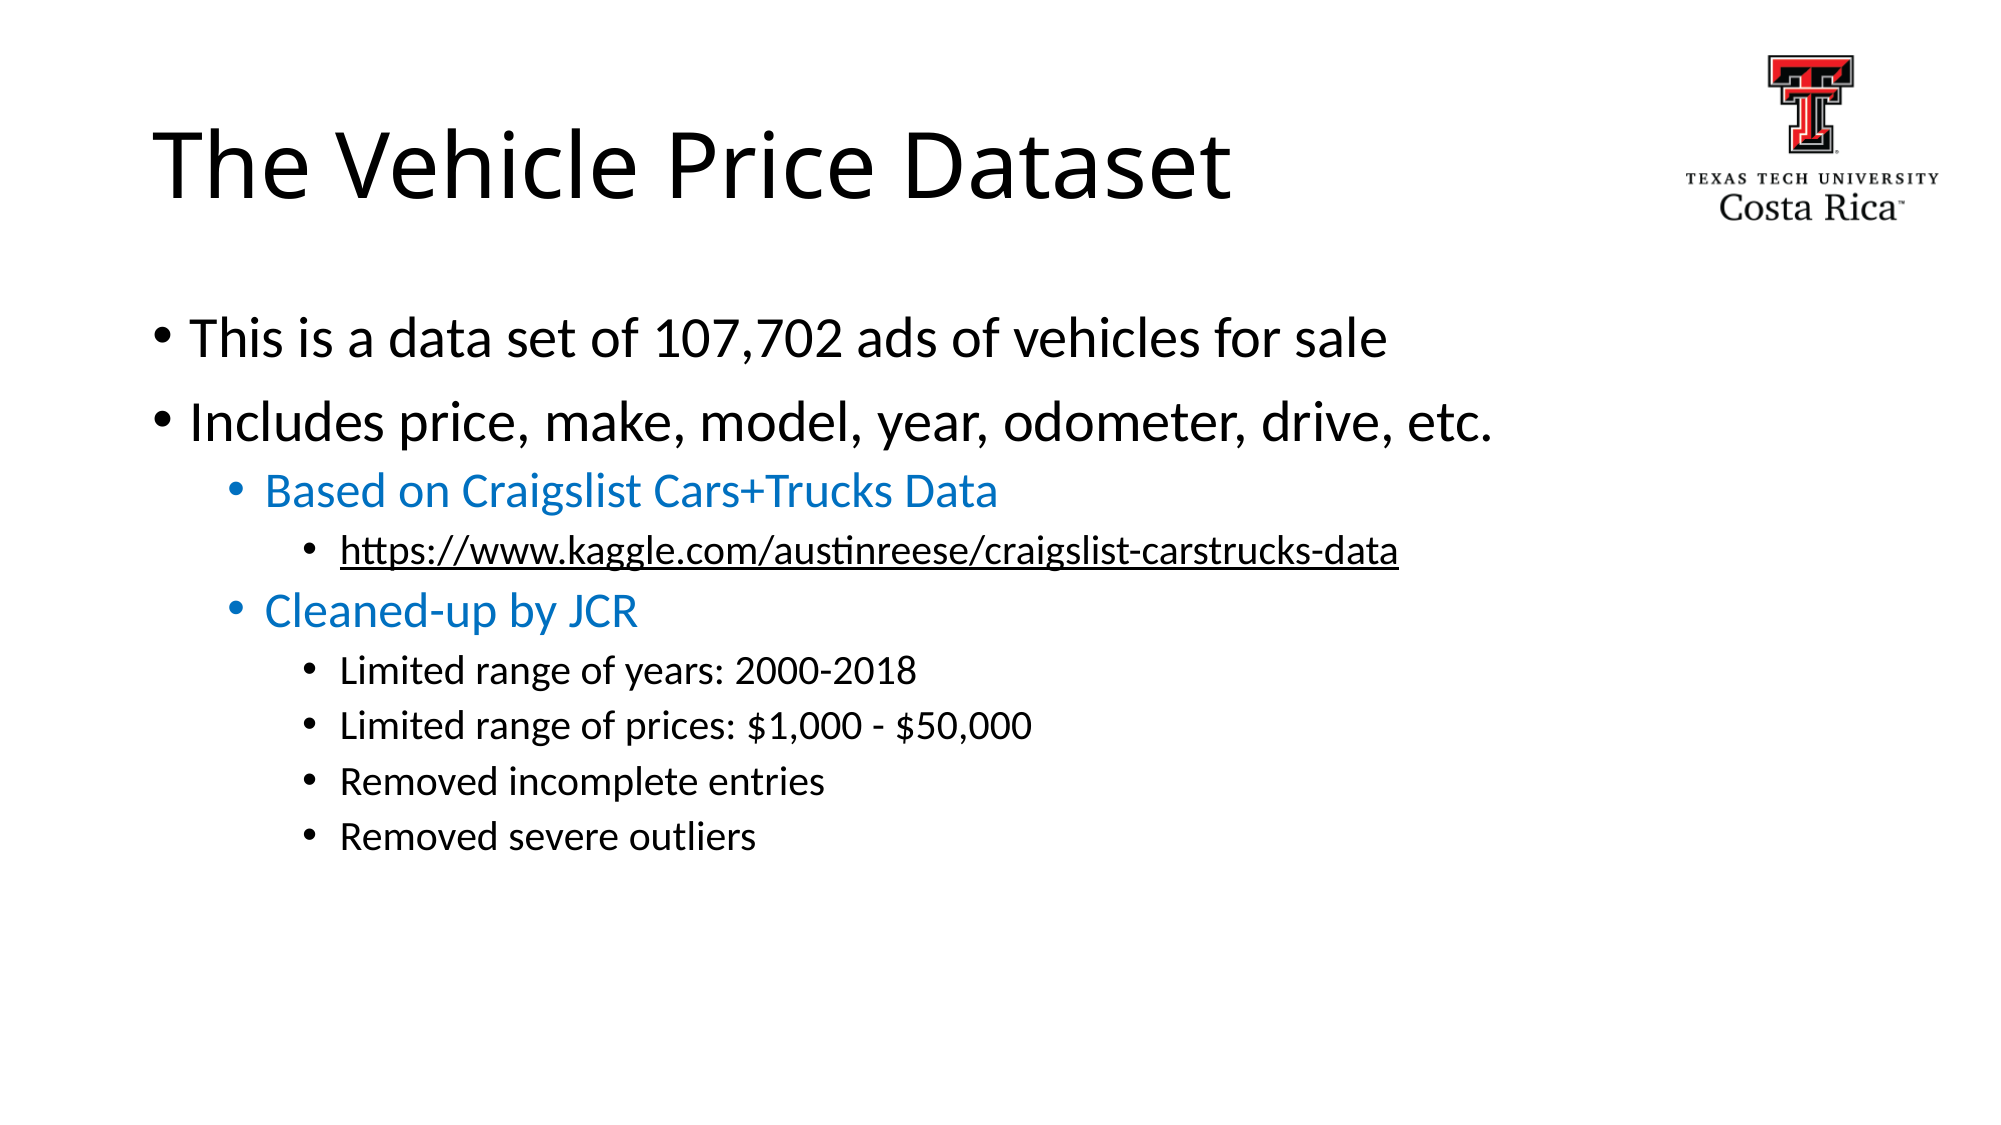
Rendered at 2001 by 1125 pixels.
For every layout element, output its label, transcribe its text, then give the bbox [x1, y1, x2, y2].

list This is a data set of 107,702 ads of vehicles for sale Includes price, make, model, year, odometer, drive, etc. Based on Craigslist Cars+Trucks Data https://www.kaggle.com/austinreese/craigslist-carstrucks-data Cleaned-up by JCR Limited range of years: 2000-2018 Limited range of prices: $1,000 - $50,000 Removed incomplete entries Removed severe outliers [137, 299, 1863, 1014]
title The Vehicle Price Dataset [137, 59, 1863, 278]
picture [1664, 30, 1964, 251]
